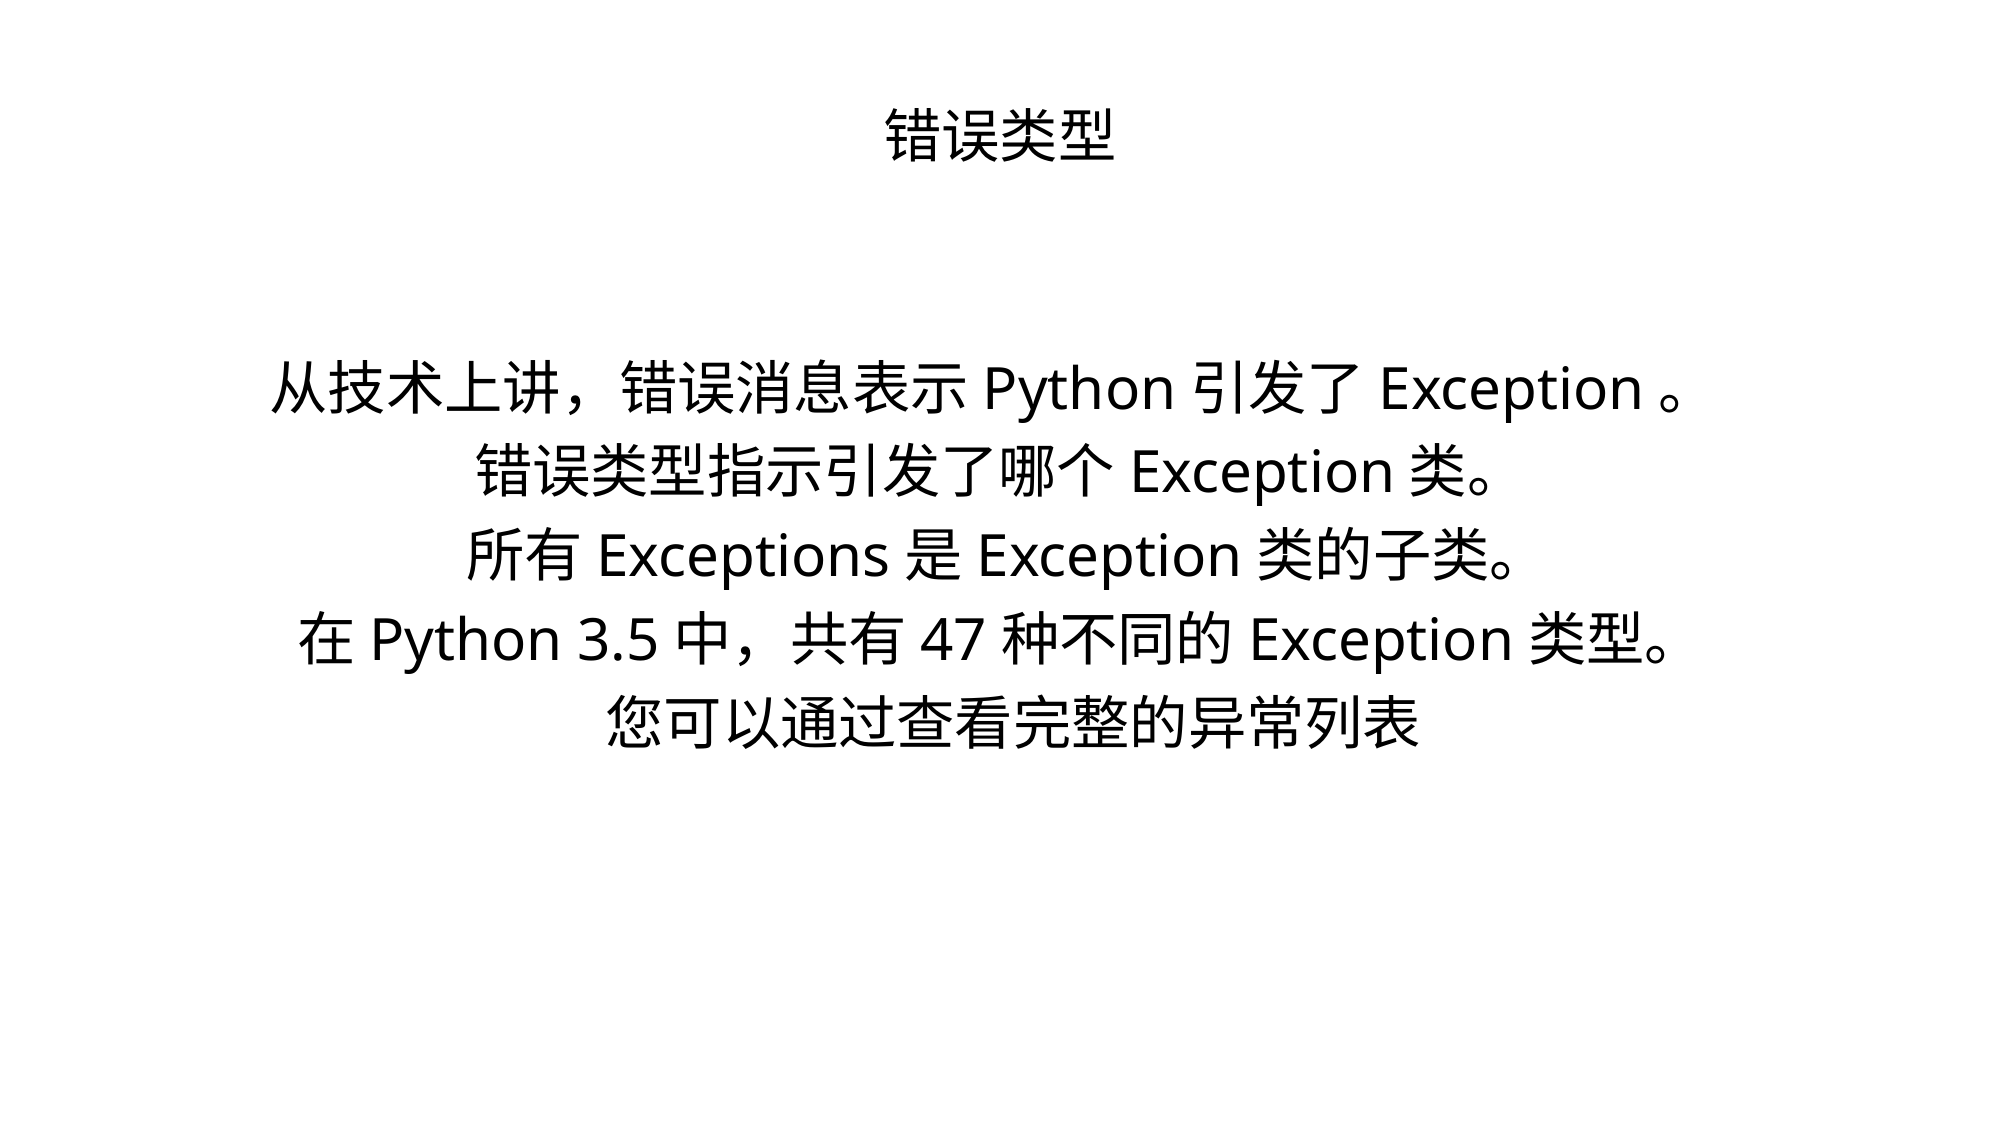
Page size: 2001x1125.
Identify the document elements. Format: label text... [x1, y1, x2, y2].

list 错误类型 从技术上讲，错误消息表示Python引发了Exception。 错误类型指示引发了哪个Exception类。 所有Exceptions是Exception类的子类。 在Python 3.5中，共有47种不同的Exception类型。 您可以通过查看完整的异常列表 [137, 99, 1863, 1036]
